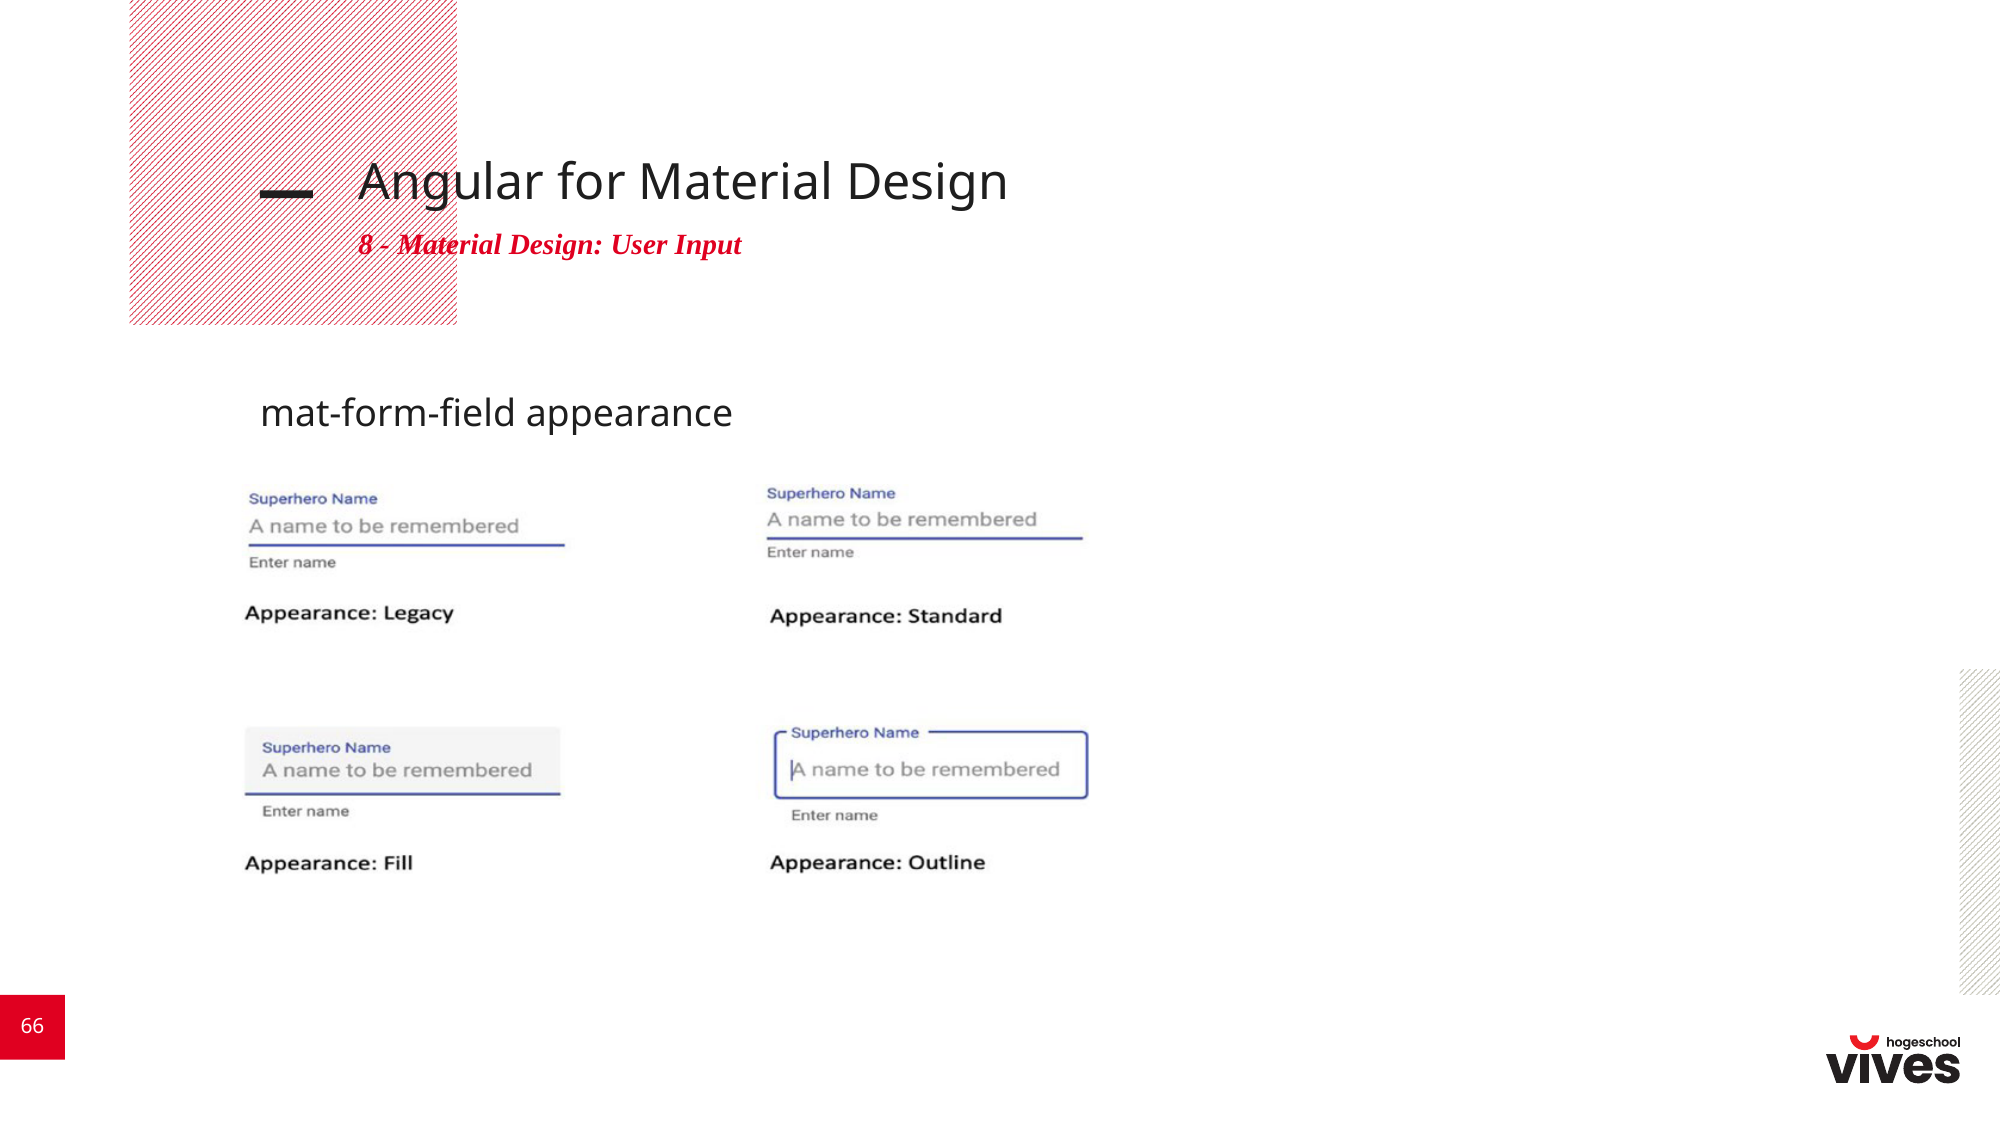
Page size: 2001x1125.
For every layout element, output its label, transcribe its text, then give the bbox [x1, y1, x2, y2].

title Angular for Material Design [358, 138, 1863, 217]
list 8 - Material Design: User Input [358, 217, 1863, 268]
list mat-form-field appearance [259, 388, 1863, 995]
picture [241, 484, 1090, 875]
picture [129, 0, 457, 325]
picture [1959, 669, 2000, 995]
